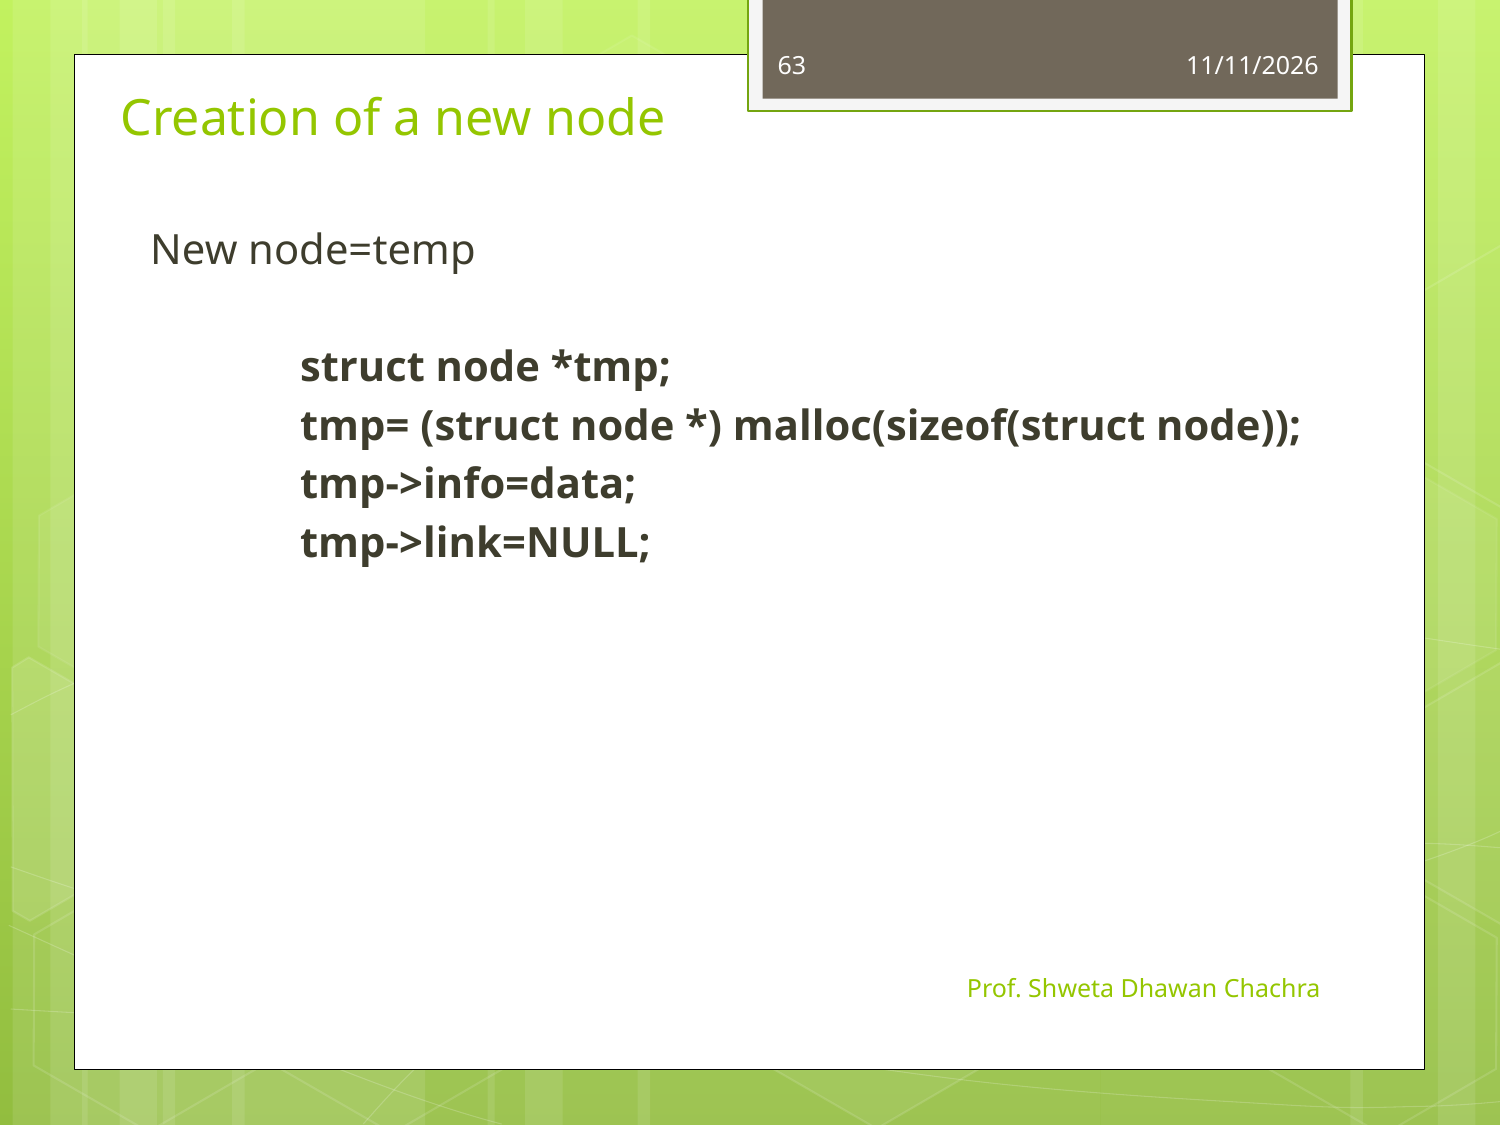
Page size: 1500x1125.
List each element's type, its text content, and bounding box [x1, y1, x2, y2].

footer Prof. Shweta Dhawan Chachra [761, 960, 1336, 1020]
slide_number 63 [762, 36, 982, 97]
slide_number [983, 36, 1334, 97]
title Creation of a new node [105, 78, 1258, 154]
list New node=temp struct node *tmp; tmp= (struct node *) malloc(sizeof(struct node)); tmp->info=data; tmp->link=NULL; [123, 215, 1365, 988]
